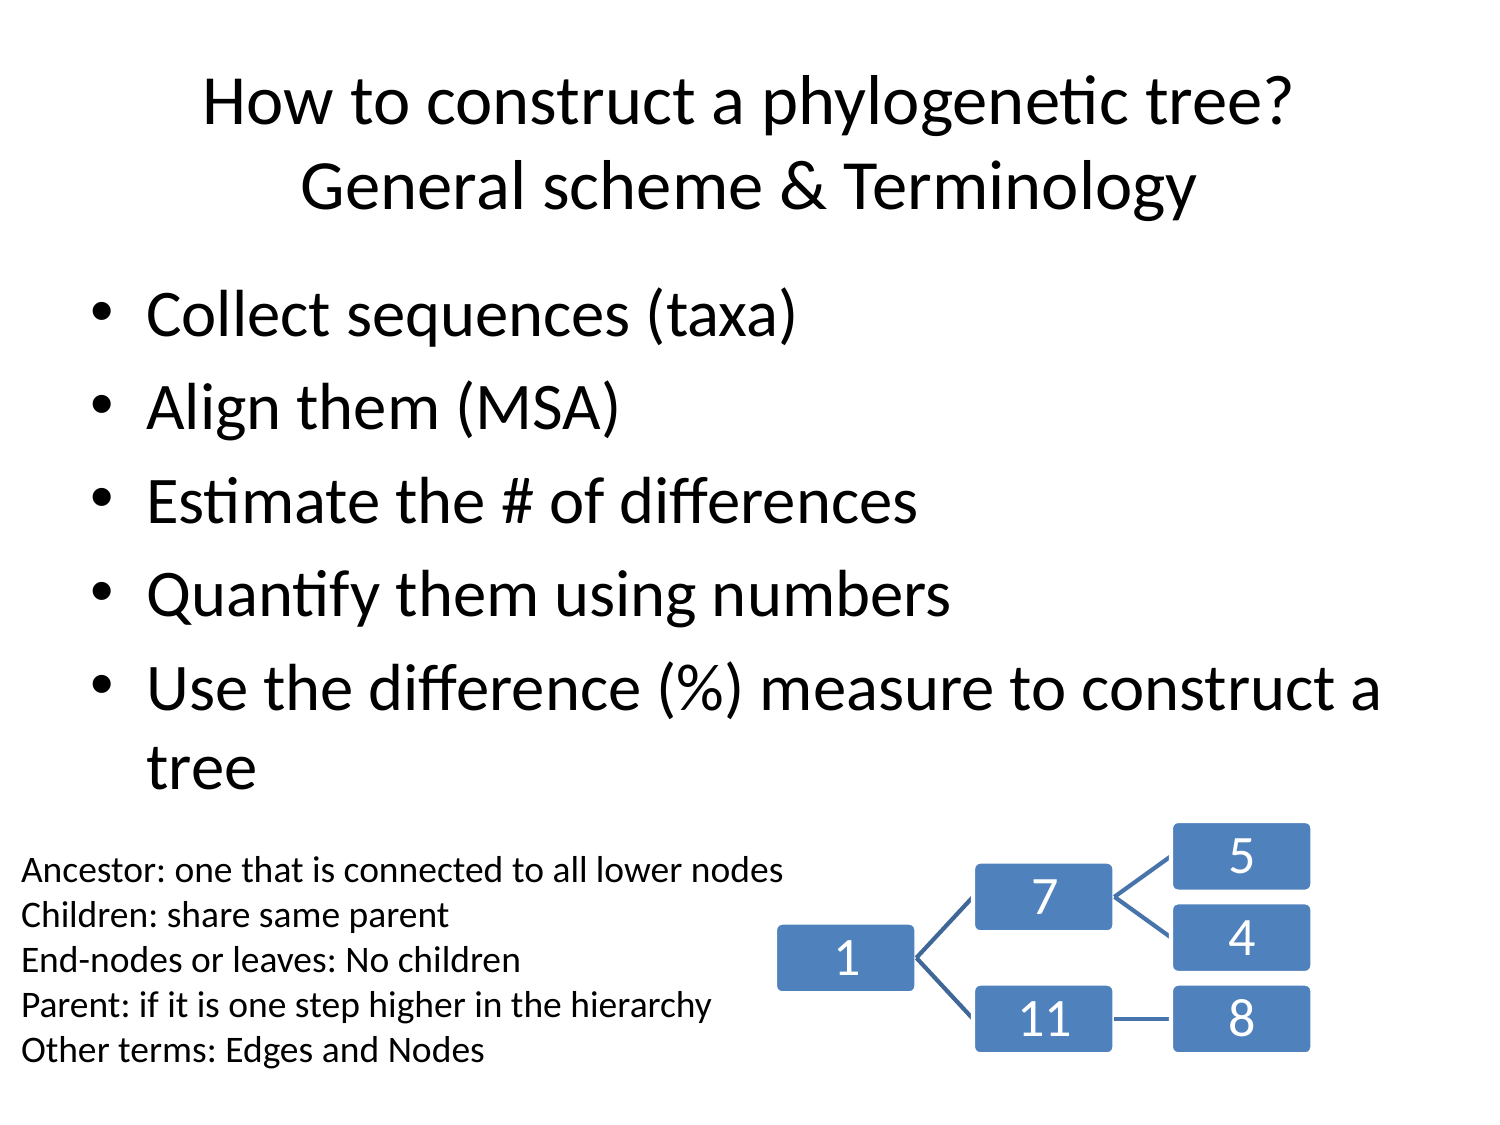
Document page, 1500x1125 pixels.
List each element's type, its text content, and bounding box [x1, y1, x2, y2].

text_box Ancestor: one that is connected to all lower nodes Children: share same parent End-nodes or leaves: No children Parent: if it is one step higher in the hierarchy Other terms: Edges and Nodes [6, 837, 769, 1078]
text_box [774, 759, 1313, 1116]
title How to construct a phylogenetic tree? General scheme & Terminology [75, 45, 1425, 233]
list Collect sequences (taxa) Align them (MSA) Estimate the # of differences Quantify them using numbers Use the difference (%) measure to construct a tree [75, 262, 1425, 1005]
